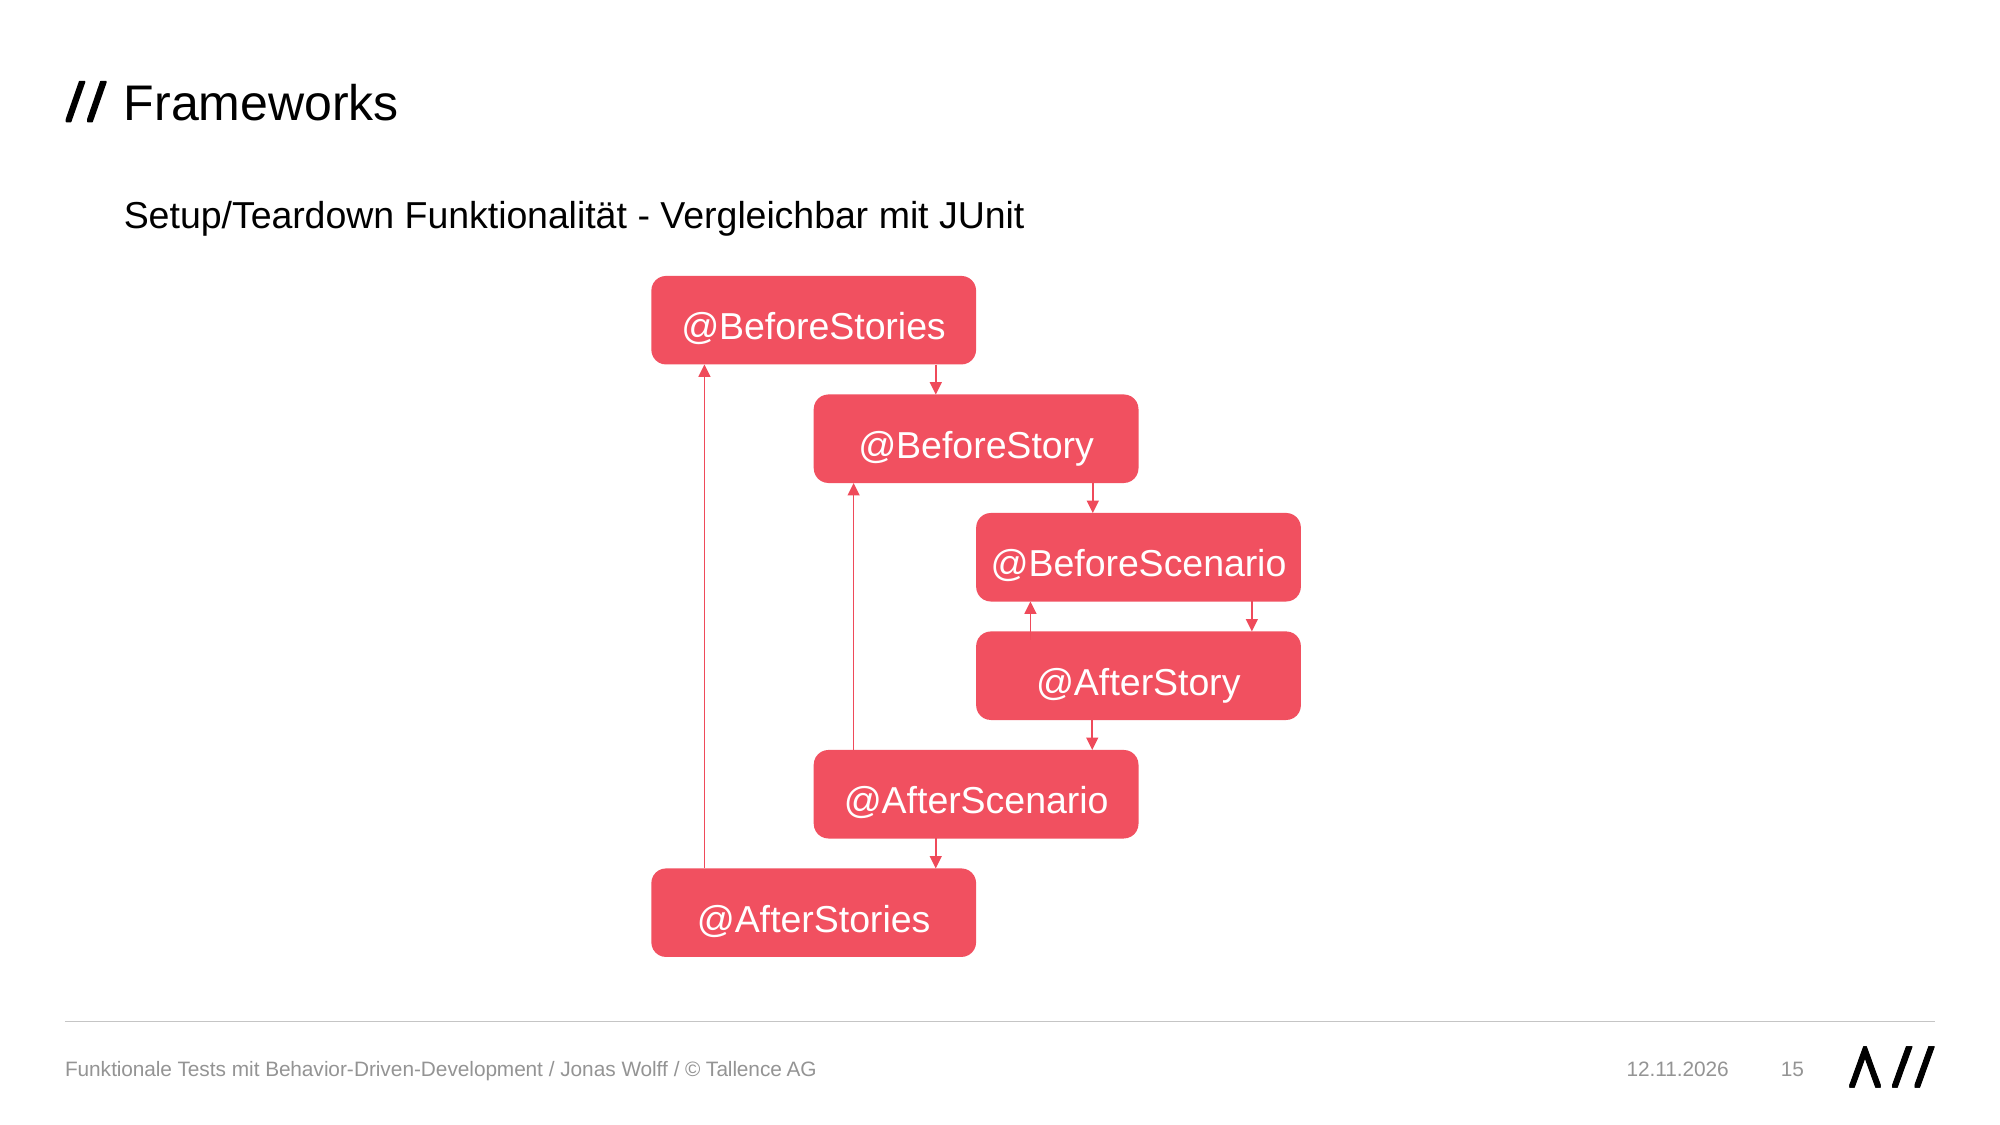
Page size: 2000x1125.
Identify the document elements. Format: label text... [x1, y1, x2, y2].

slide_number 15 [1757, 1038, 1804, 1098]
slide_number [1615, 1038, 1729, 1098]
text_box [651, 275, 1302, 958]
title Frameworks [124, 76, 1935, 132]
footer Funktionale Tests mit Behavior-Driven-Development / Jonas Wolff / © Tallence AG [64, 1038, 977, 1098]
list Setup/Teardown Funktionalität - Vergleichbar mit JUnit [124, 190, 1935, 876]
picture [1849, 1046, 1935, 1088]
